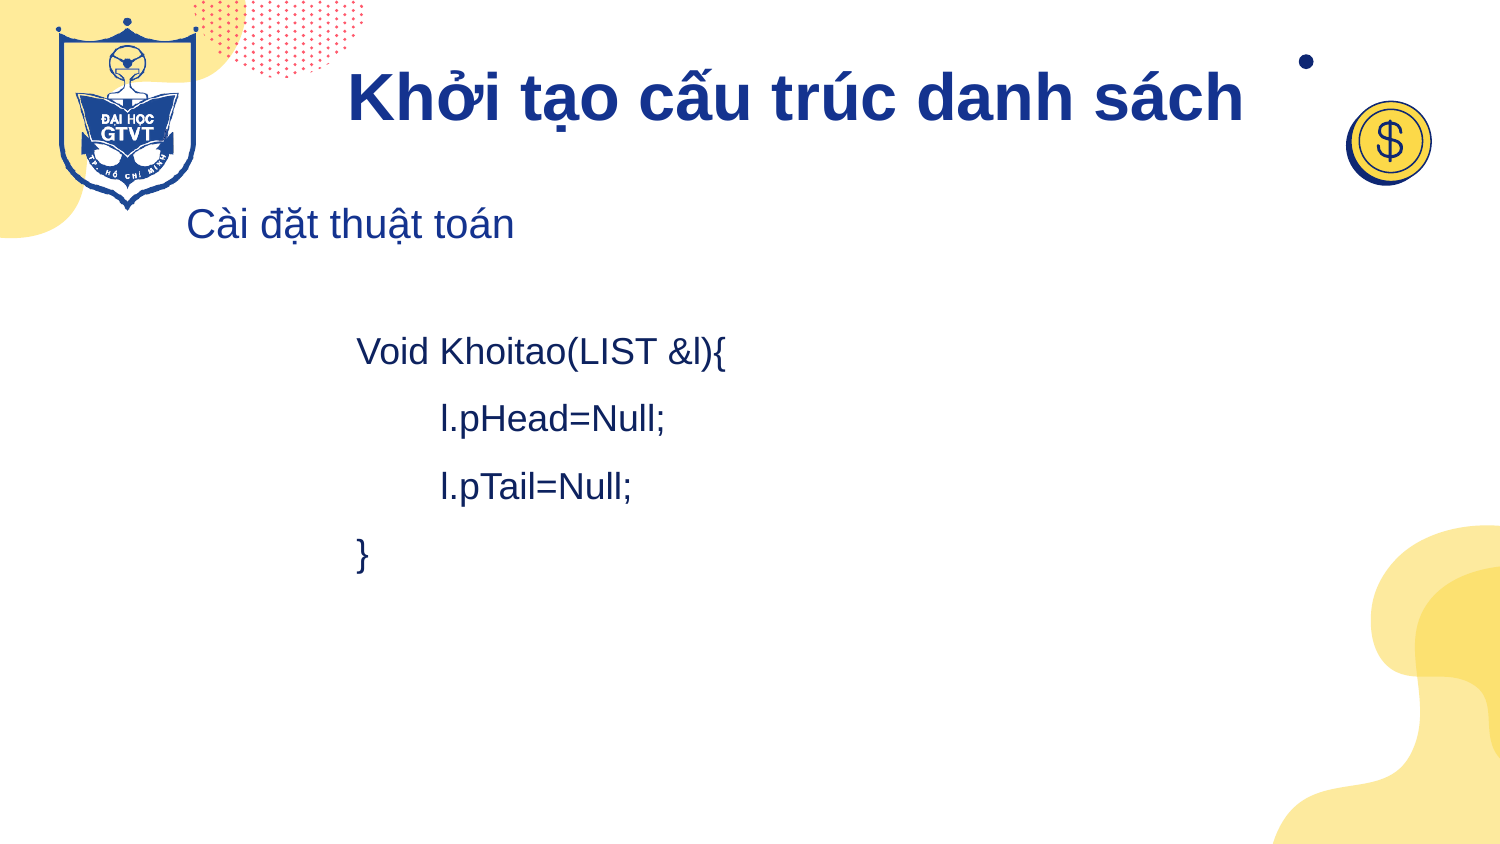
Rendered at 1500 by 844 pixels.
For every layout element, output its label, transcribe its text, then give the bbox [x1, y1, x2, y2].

text_box Khởi tạo cấu trúc danh sách [346, 46, 1433, 141]
text_box Cài đặt thuật toán [346, 189, 566, 255]
text_box Void Khoitao(LIST &l){ l.pHead=Null; l.pTail=Null; } [341, 296, 1500, 582]
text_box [1345, 101, 1436, 186]
picture [0, 0, 342, 315]
